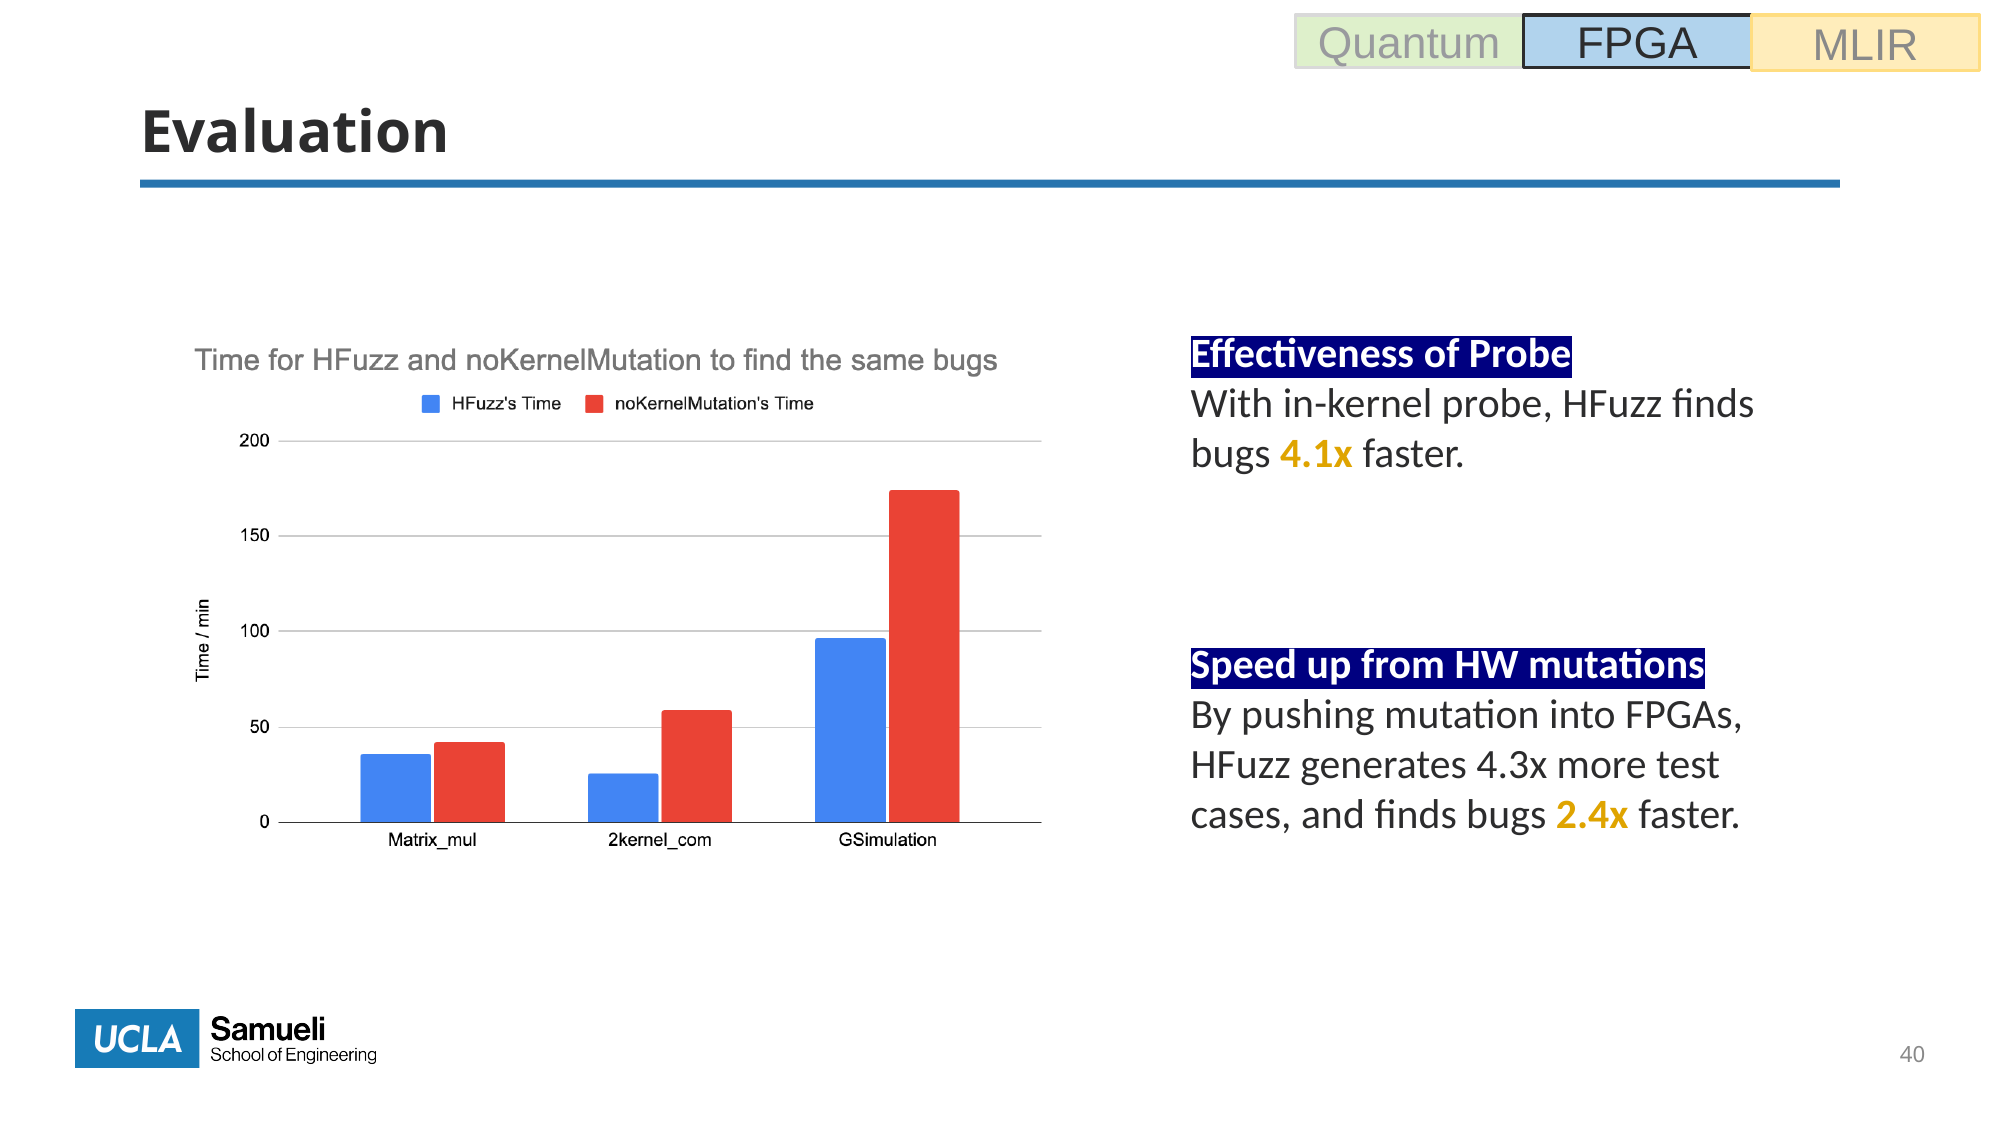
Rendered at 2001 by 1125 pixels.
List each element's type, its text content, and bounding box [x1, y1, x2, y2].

text_box FPGA [1521, 13, 1749, 69]
text_box Quantum [1293, 13, 1521, 69]
text_box MLIR [1749, 13, 1982, 73]
picture [75, 1009, 376, 1068]
title Evaluation [140, 102, 1840, 166]
picture [166, 317, 1070, 877]
text_box Speed up from HW mutations By pushing mutation into FPGAs, HFuzz generates 4.3x more test cases, and finds bugs 2.4x faster. [1175, 629, 1810, 845]
text_box Effectiveness of Probe With in-kernel probe, HFuzz finds bugs 4.1x faster. [1175, 318, 1859, 484]
slide_number 40 [1899, 1040, 2000, 1110]
